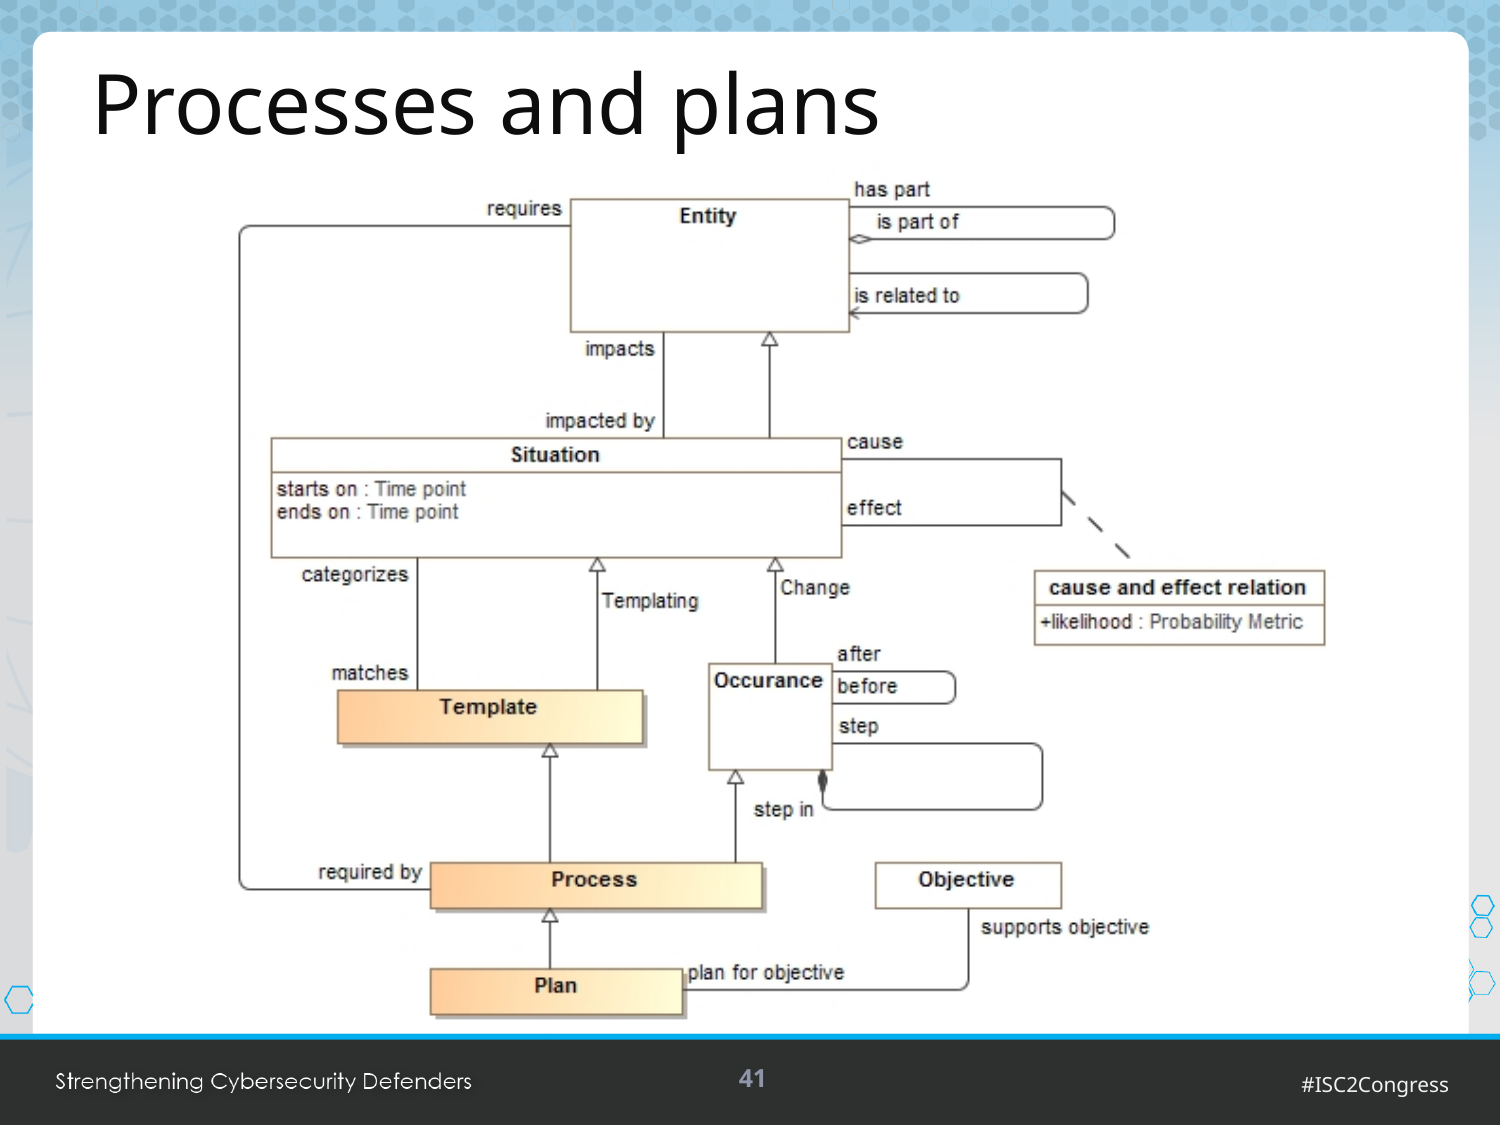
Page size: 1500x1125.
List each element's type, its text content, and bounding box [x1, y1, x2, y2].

title Processes and plans [76, 23, 1392, 180]
picture [0, 0, 1500, 1033]
picture [0, 1040, 1500, 1125]
